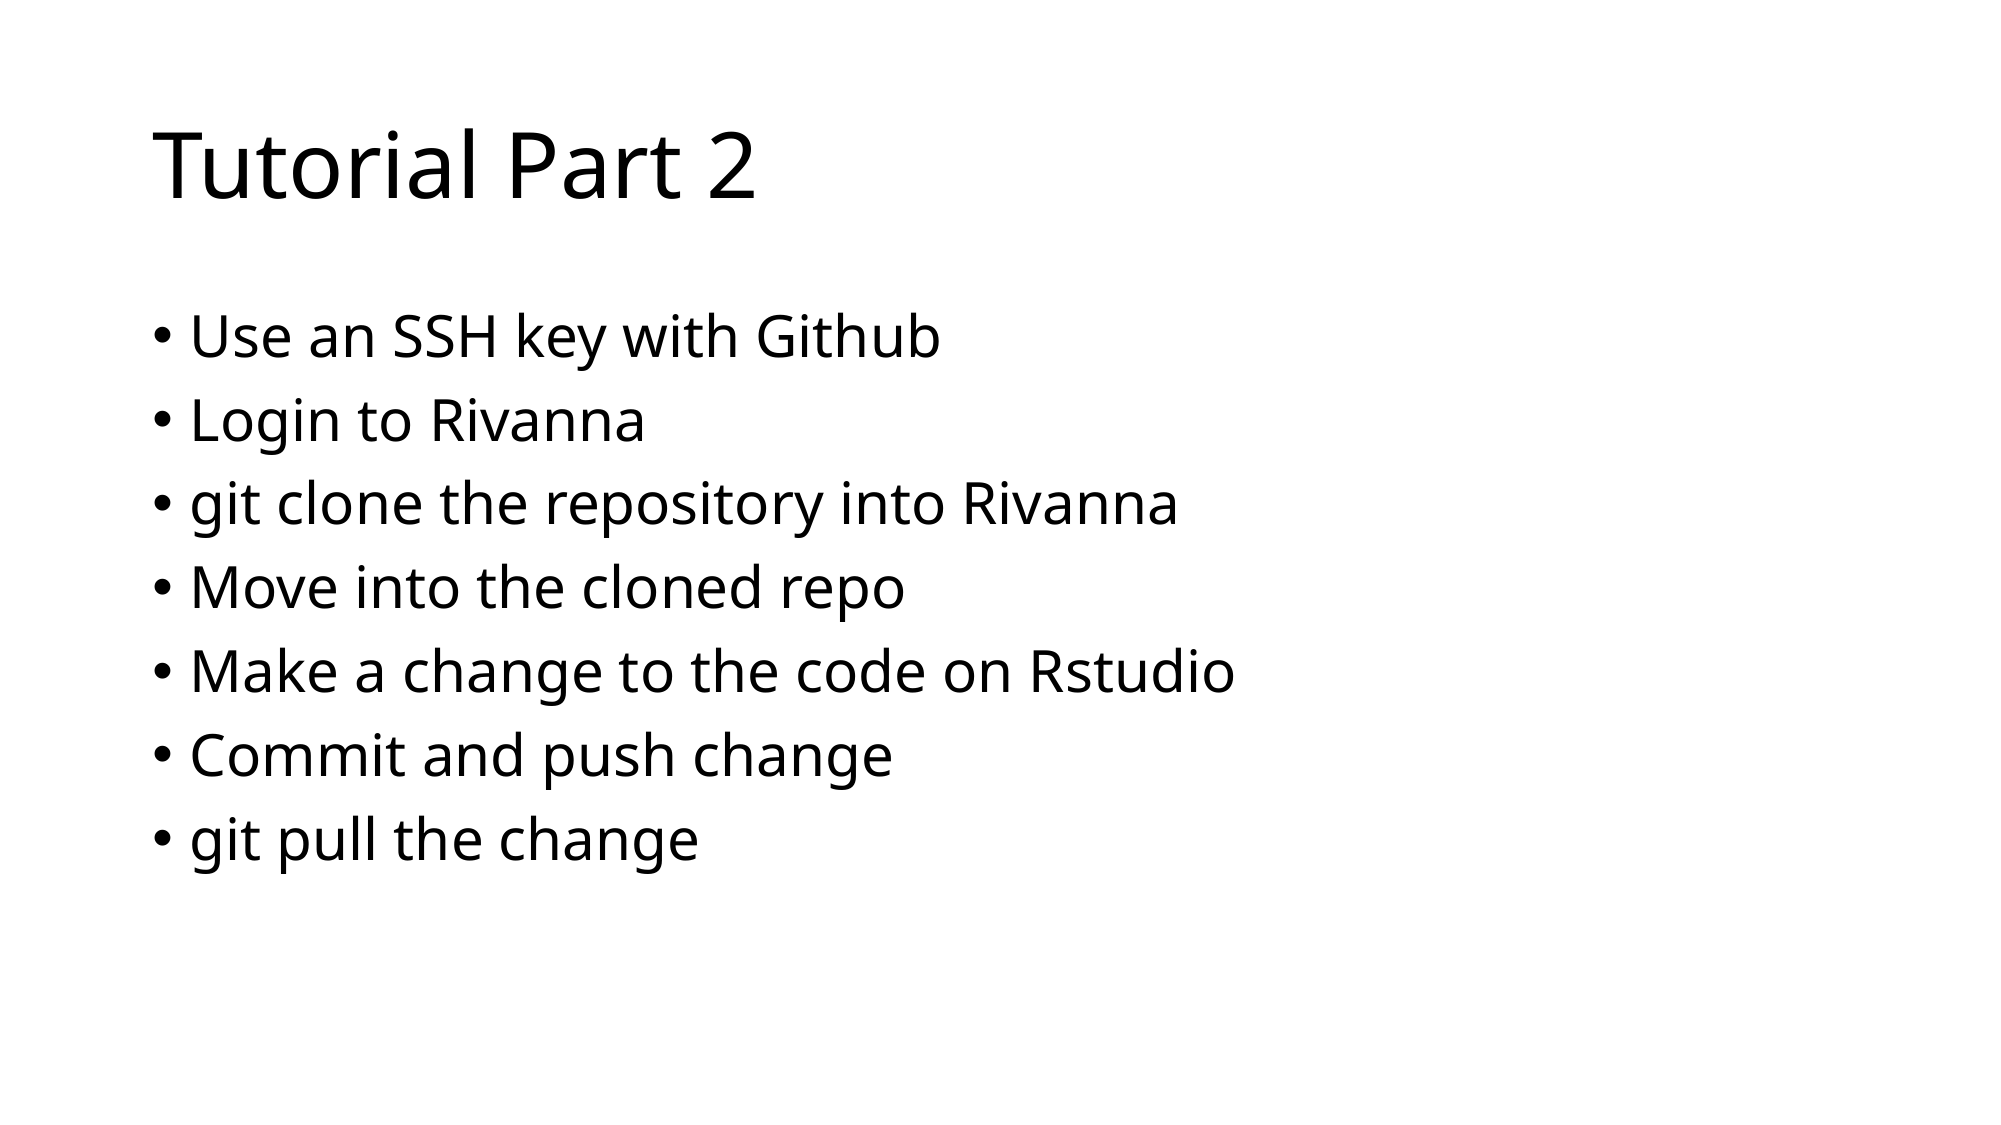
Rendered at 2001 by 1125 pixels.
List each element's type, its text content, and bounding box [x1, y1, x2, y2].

list Use an SSH key with Github Login to Rivanna git clone the repository into Rivanna Move into the cloned repo Make a change to the code on Rstudio Commit and push change git pull the change [137, 299, 1863, 1014]
title Tutorial Part 2 [137, 59, 1863, 278]
